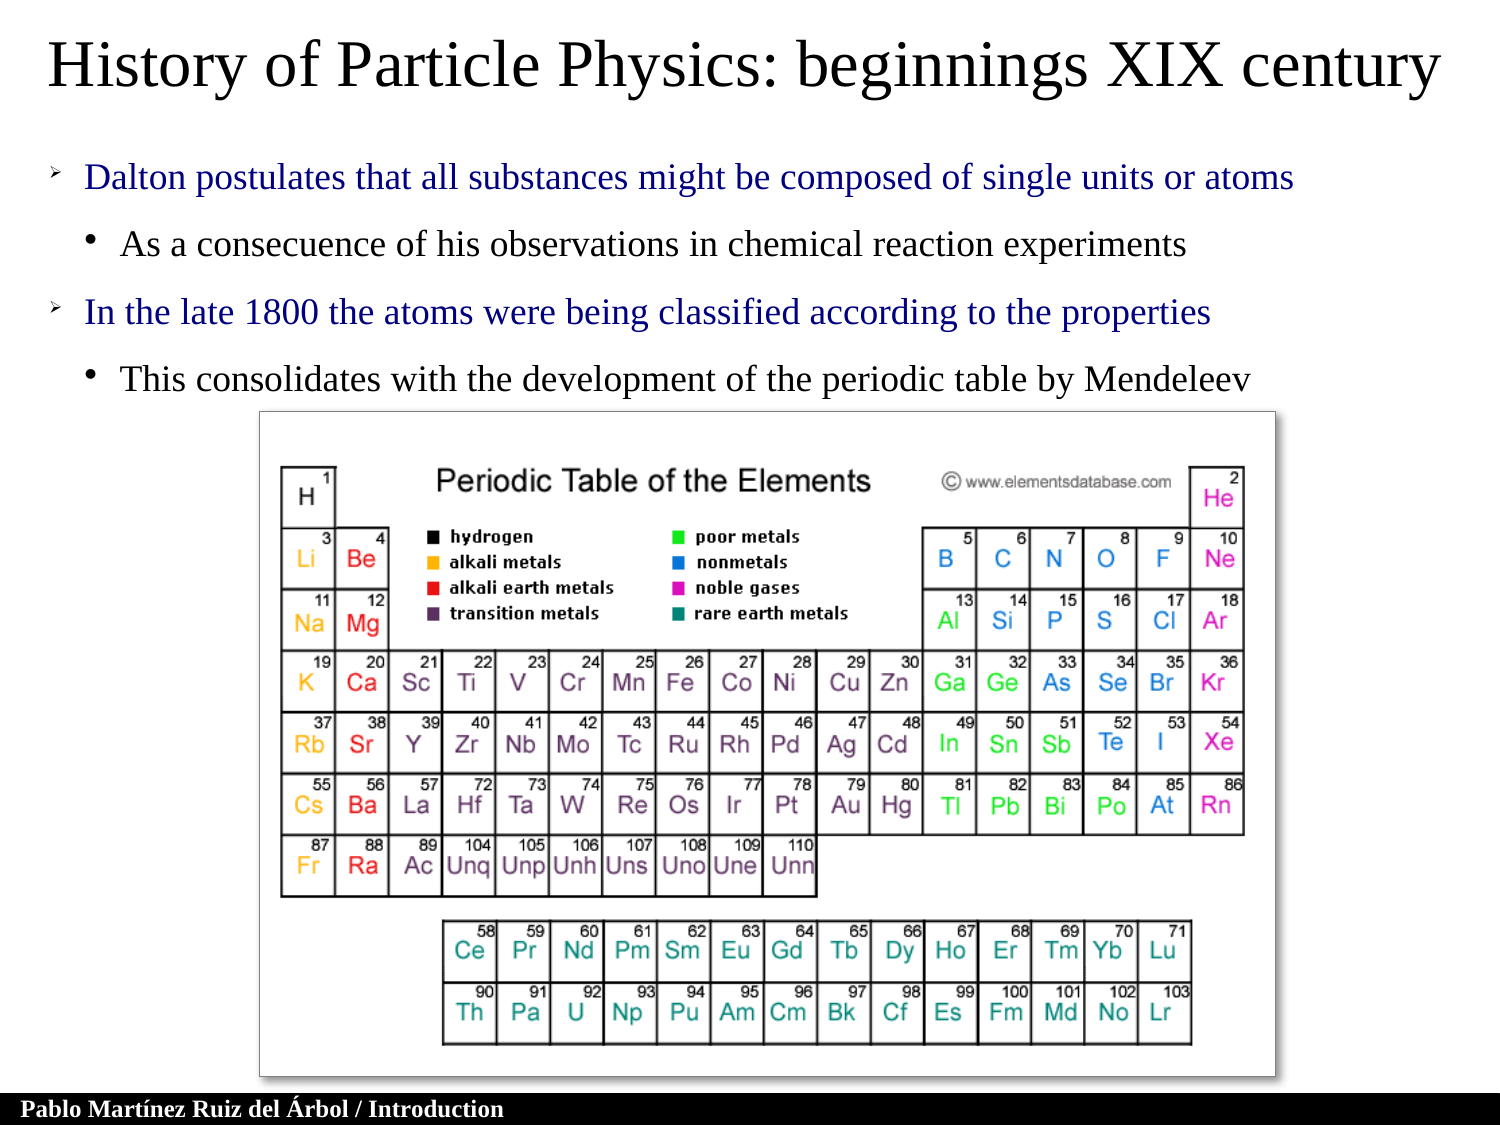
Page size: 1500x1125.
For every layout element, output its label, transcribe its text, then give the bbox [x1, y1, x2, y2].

picture [259, 410, 1276, 1077]
text_box History of Particle Physics: beginnings XIX century [0, 12, 1500, 120]
text_box Dalton postulates that all substances might be composed of single units or atoms As a consecuence of his observations in chemical reaction experiments In the late 1800 the atoms were being classified according to the properties This consolidates with the development of the periodic table by Mendeleev [29, 117, 1500, 260]
